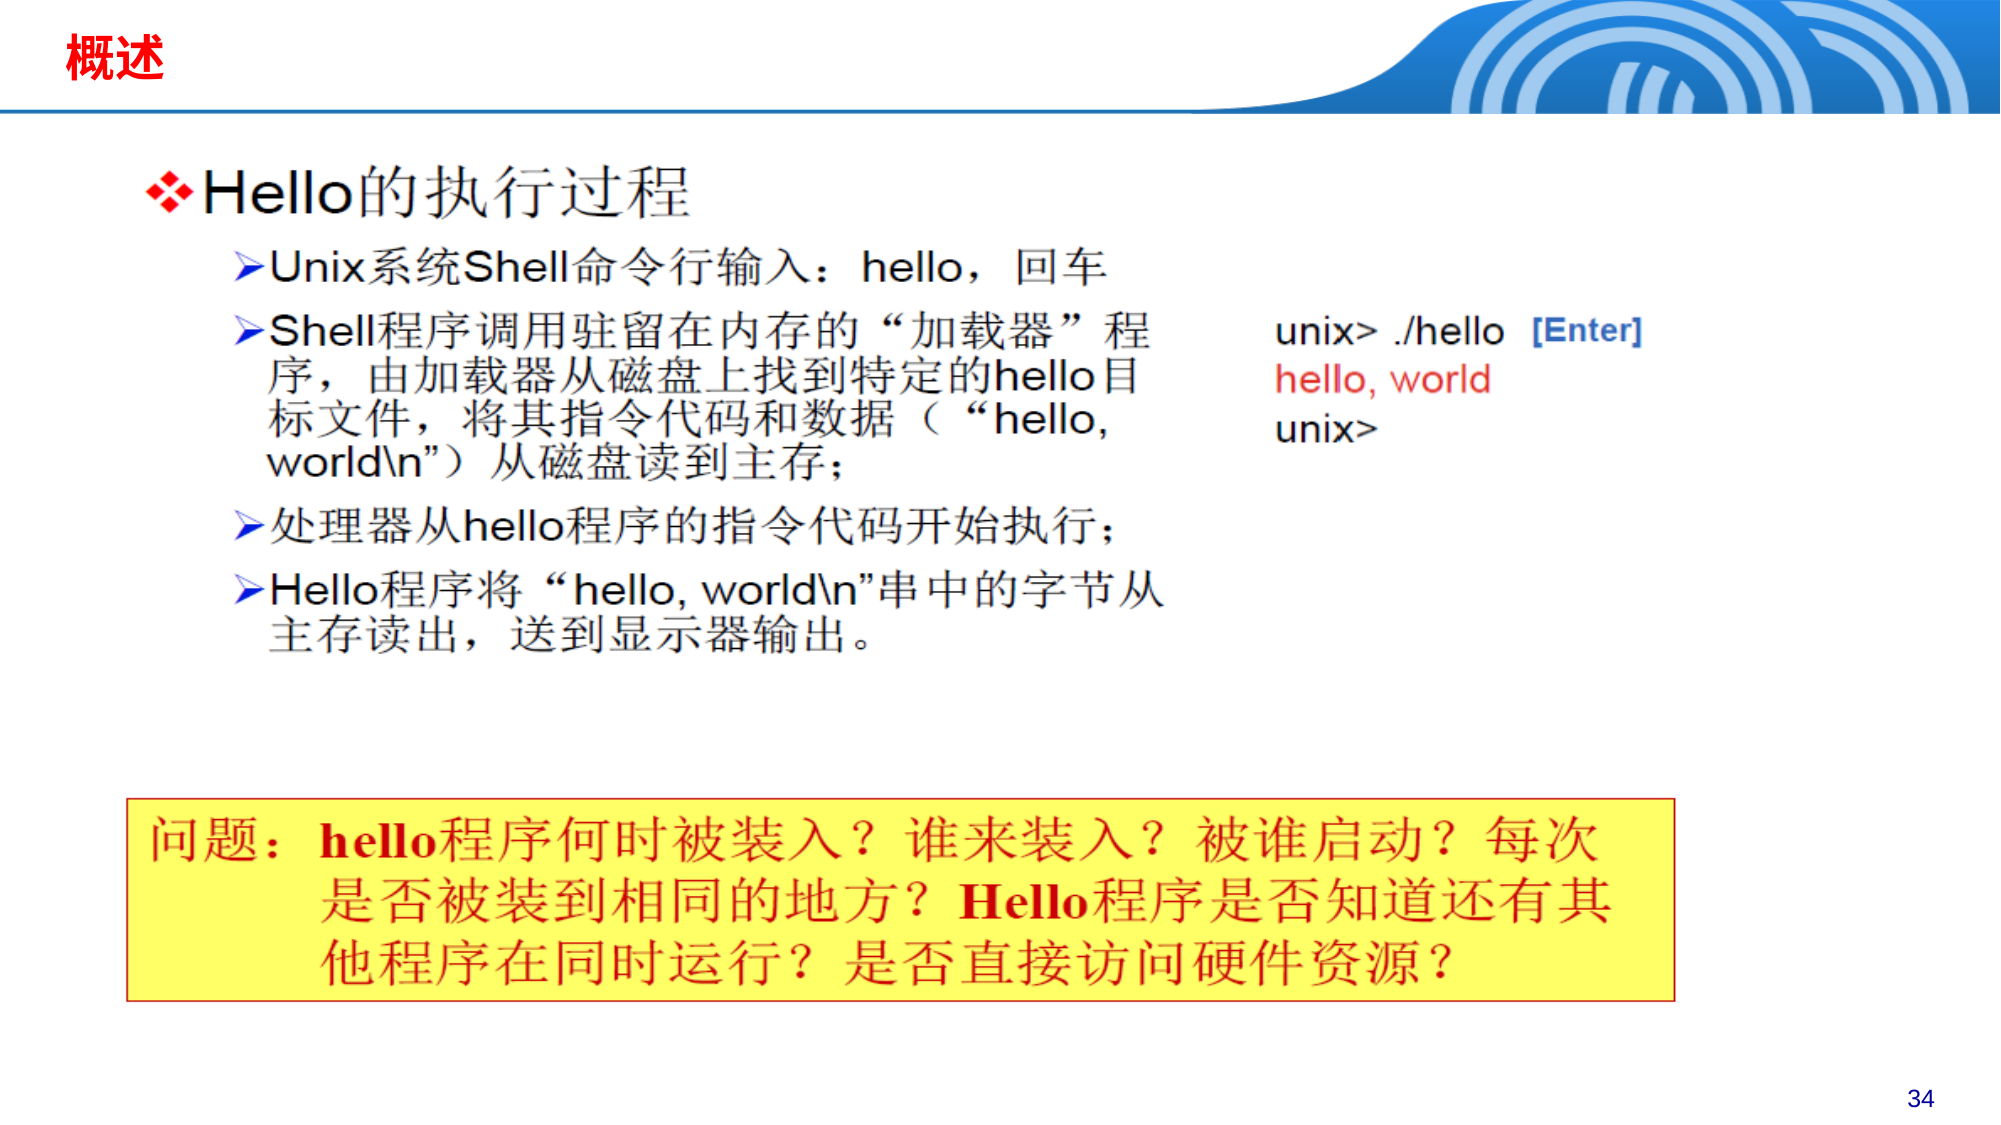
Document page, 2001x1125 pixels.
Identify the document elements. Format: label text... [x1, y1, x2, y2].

title 概述 [54, 30, 919, 93]
picture [66, 160, 1733, 1075]
picture [0, 0, 2000, 114]
